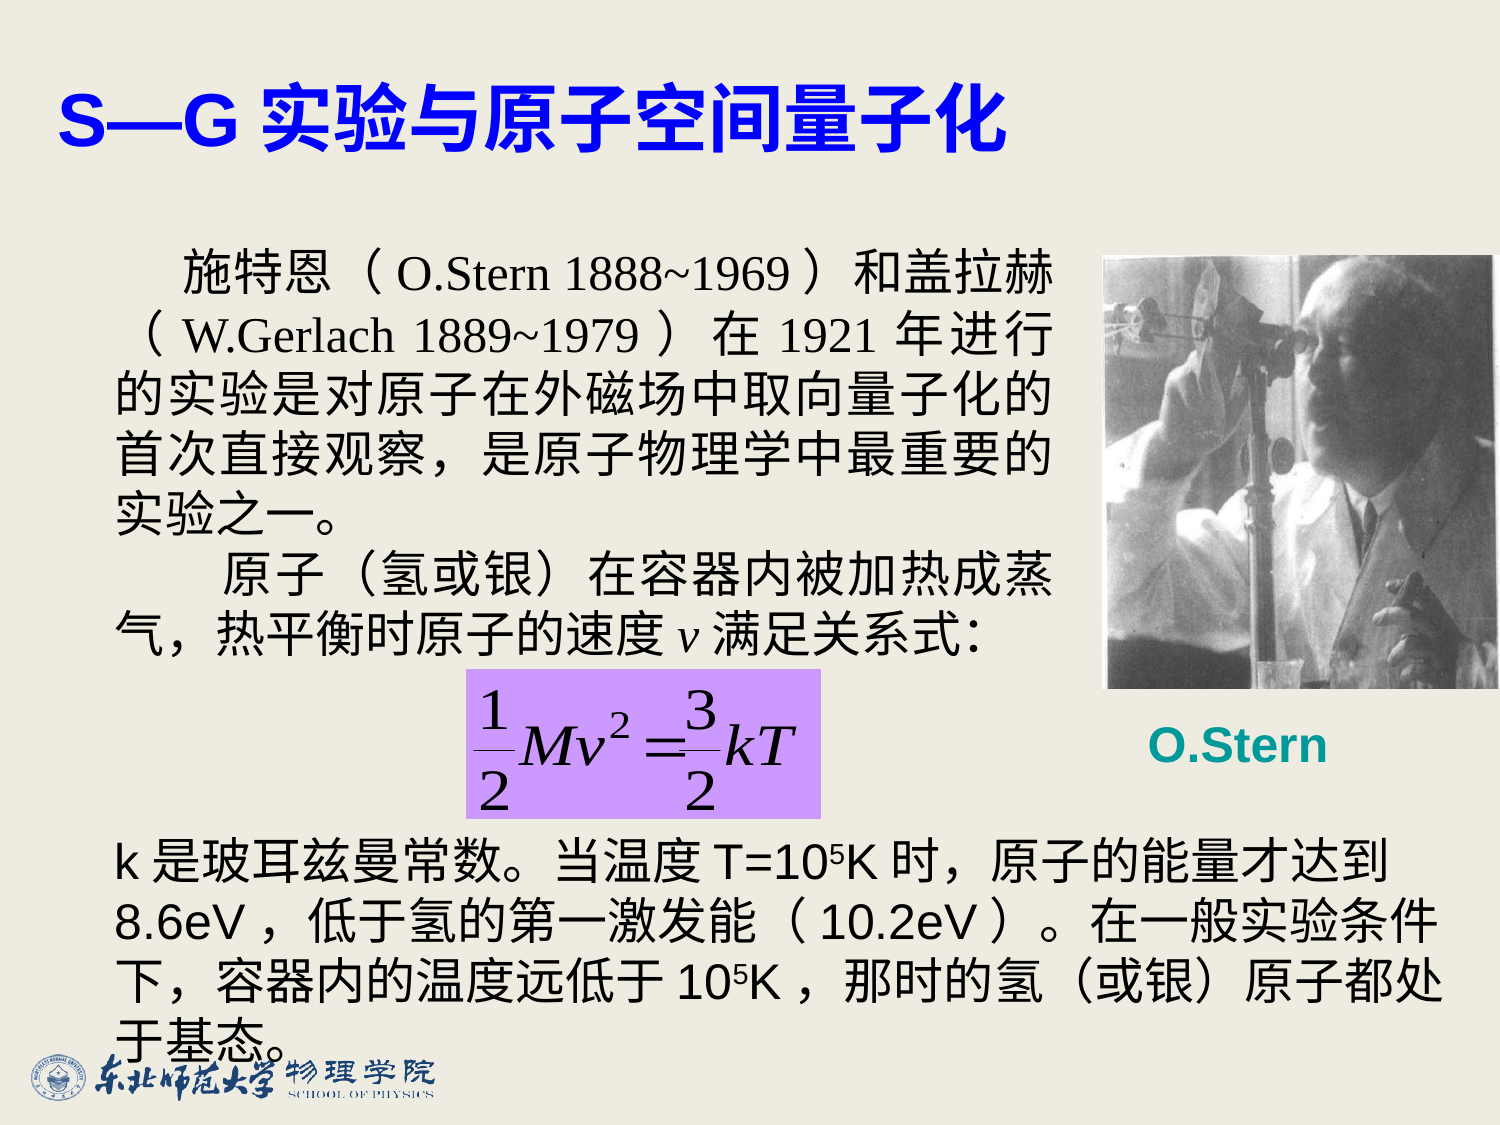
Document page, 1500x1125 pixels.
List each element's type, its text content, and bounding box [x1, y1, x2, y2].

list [1101, 255, 1500, 689]
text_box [466, 668, 822, 820]
text_box k是玻耳兹曼常数。当温度T=105K时，原子的能量才达到8.6eV，低于氢的第一激发能（10.2eV）。在一般实验条件下，容器内的温度远低于105K，那时的氢（或银）原子都处于基态。 [100, 822, 1483, 1078]
text_box O.Stern [1133, 705, 1344, 781]
text_box S—G实验与原子空间量子化 [42, 64, 1023, 169]
text_box 施特恩（O.Stern 1888~1969）和盖拉赫（W.Gerlach 1889~1979）在1921年进行的实验是对原子在外磁场中取向量子化的首次直接观察，是原子物理学中最重要的实验之一。 原子（氢或银）在容器内被加热成蒸气，热平衡时原子的速度v满足关系式： [100, 224, 1069, 670]
picture [20, 1054, 440, 1101]
